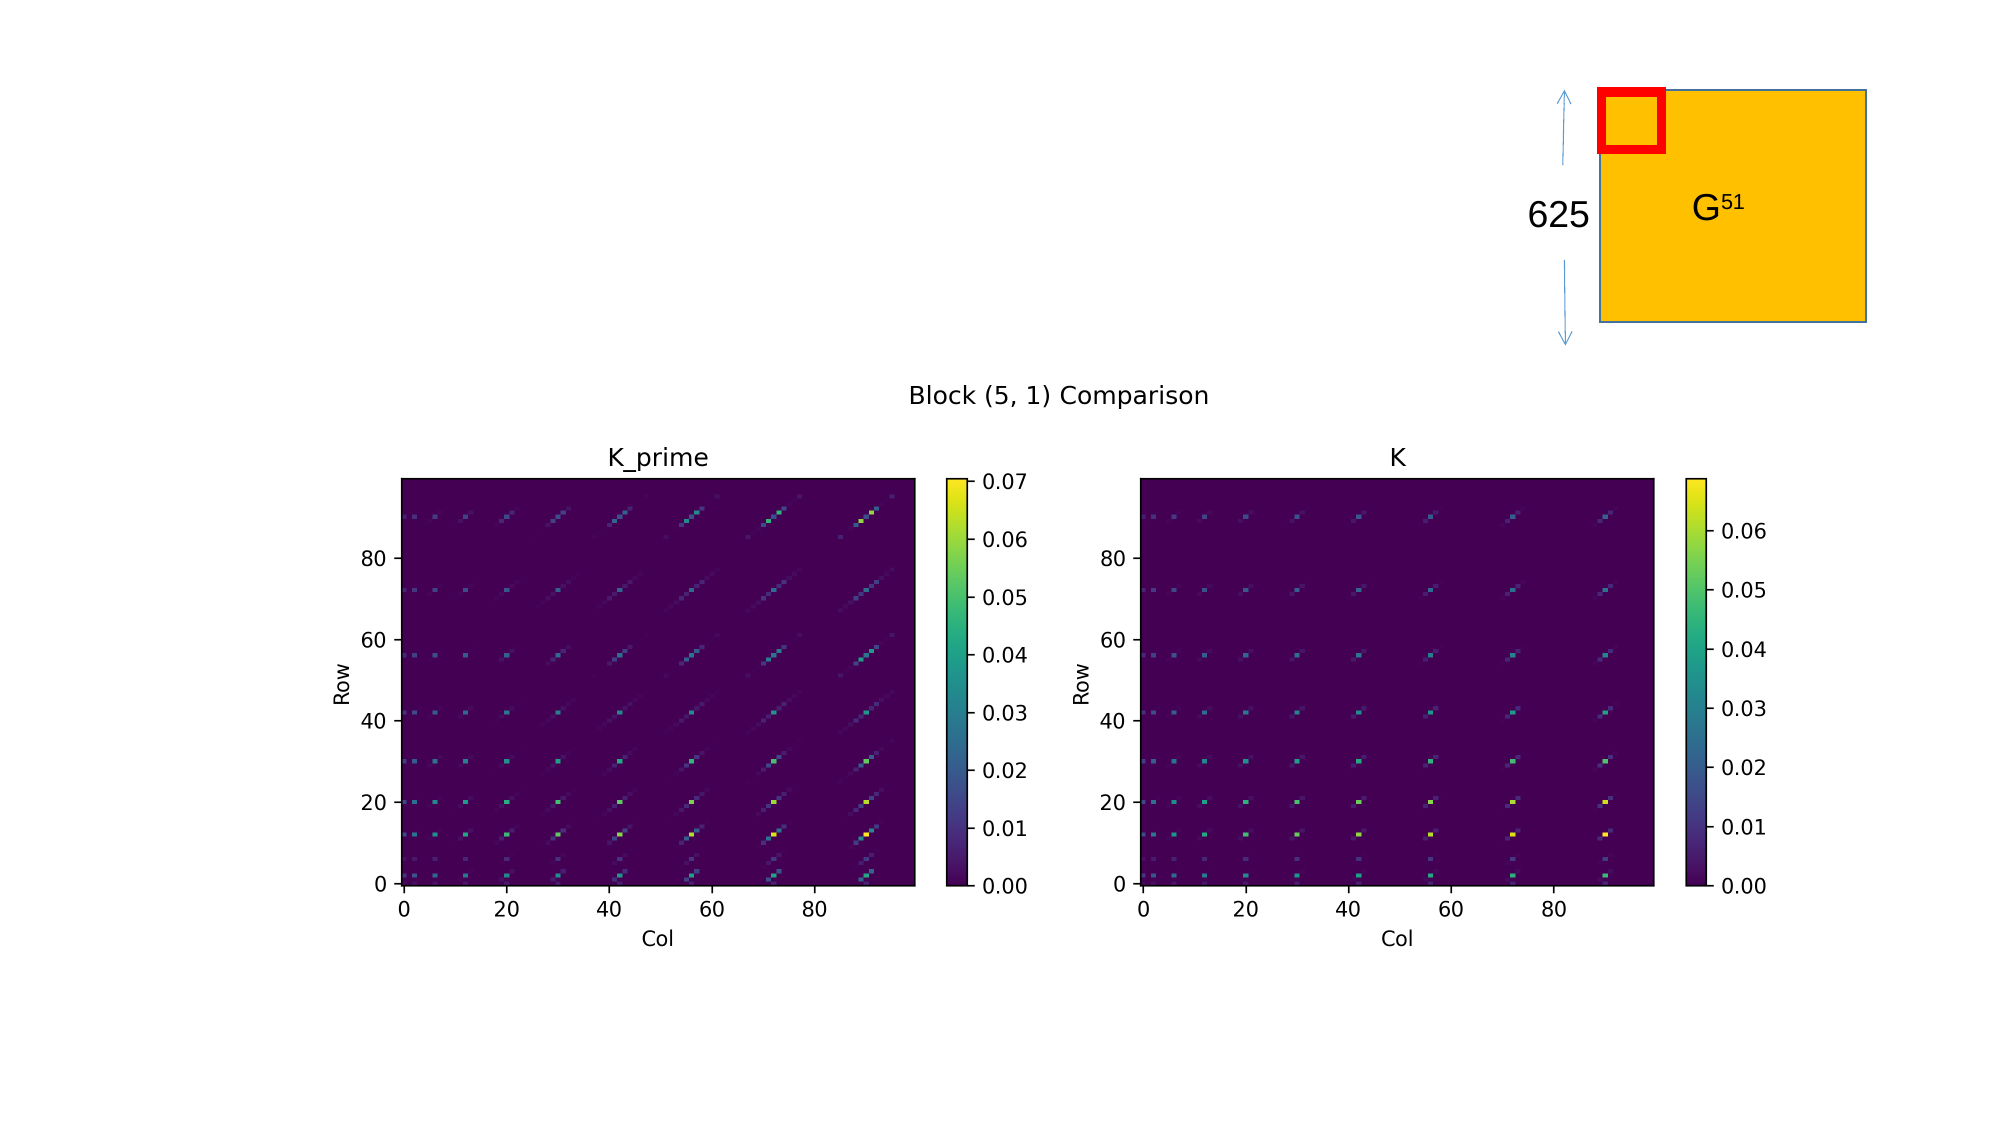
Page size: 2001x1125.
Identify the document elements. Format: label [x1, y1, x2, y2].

picture [308, 373, 1809, 974]
text_box [1512, 89, 1867, 346]
